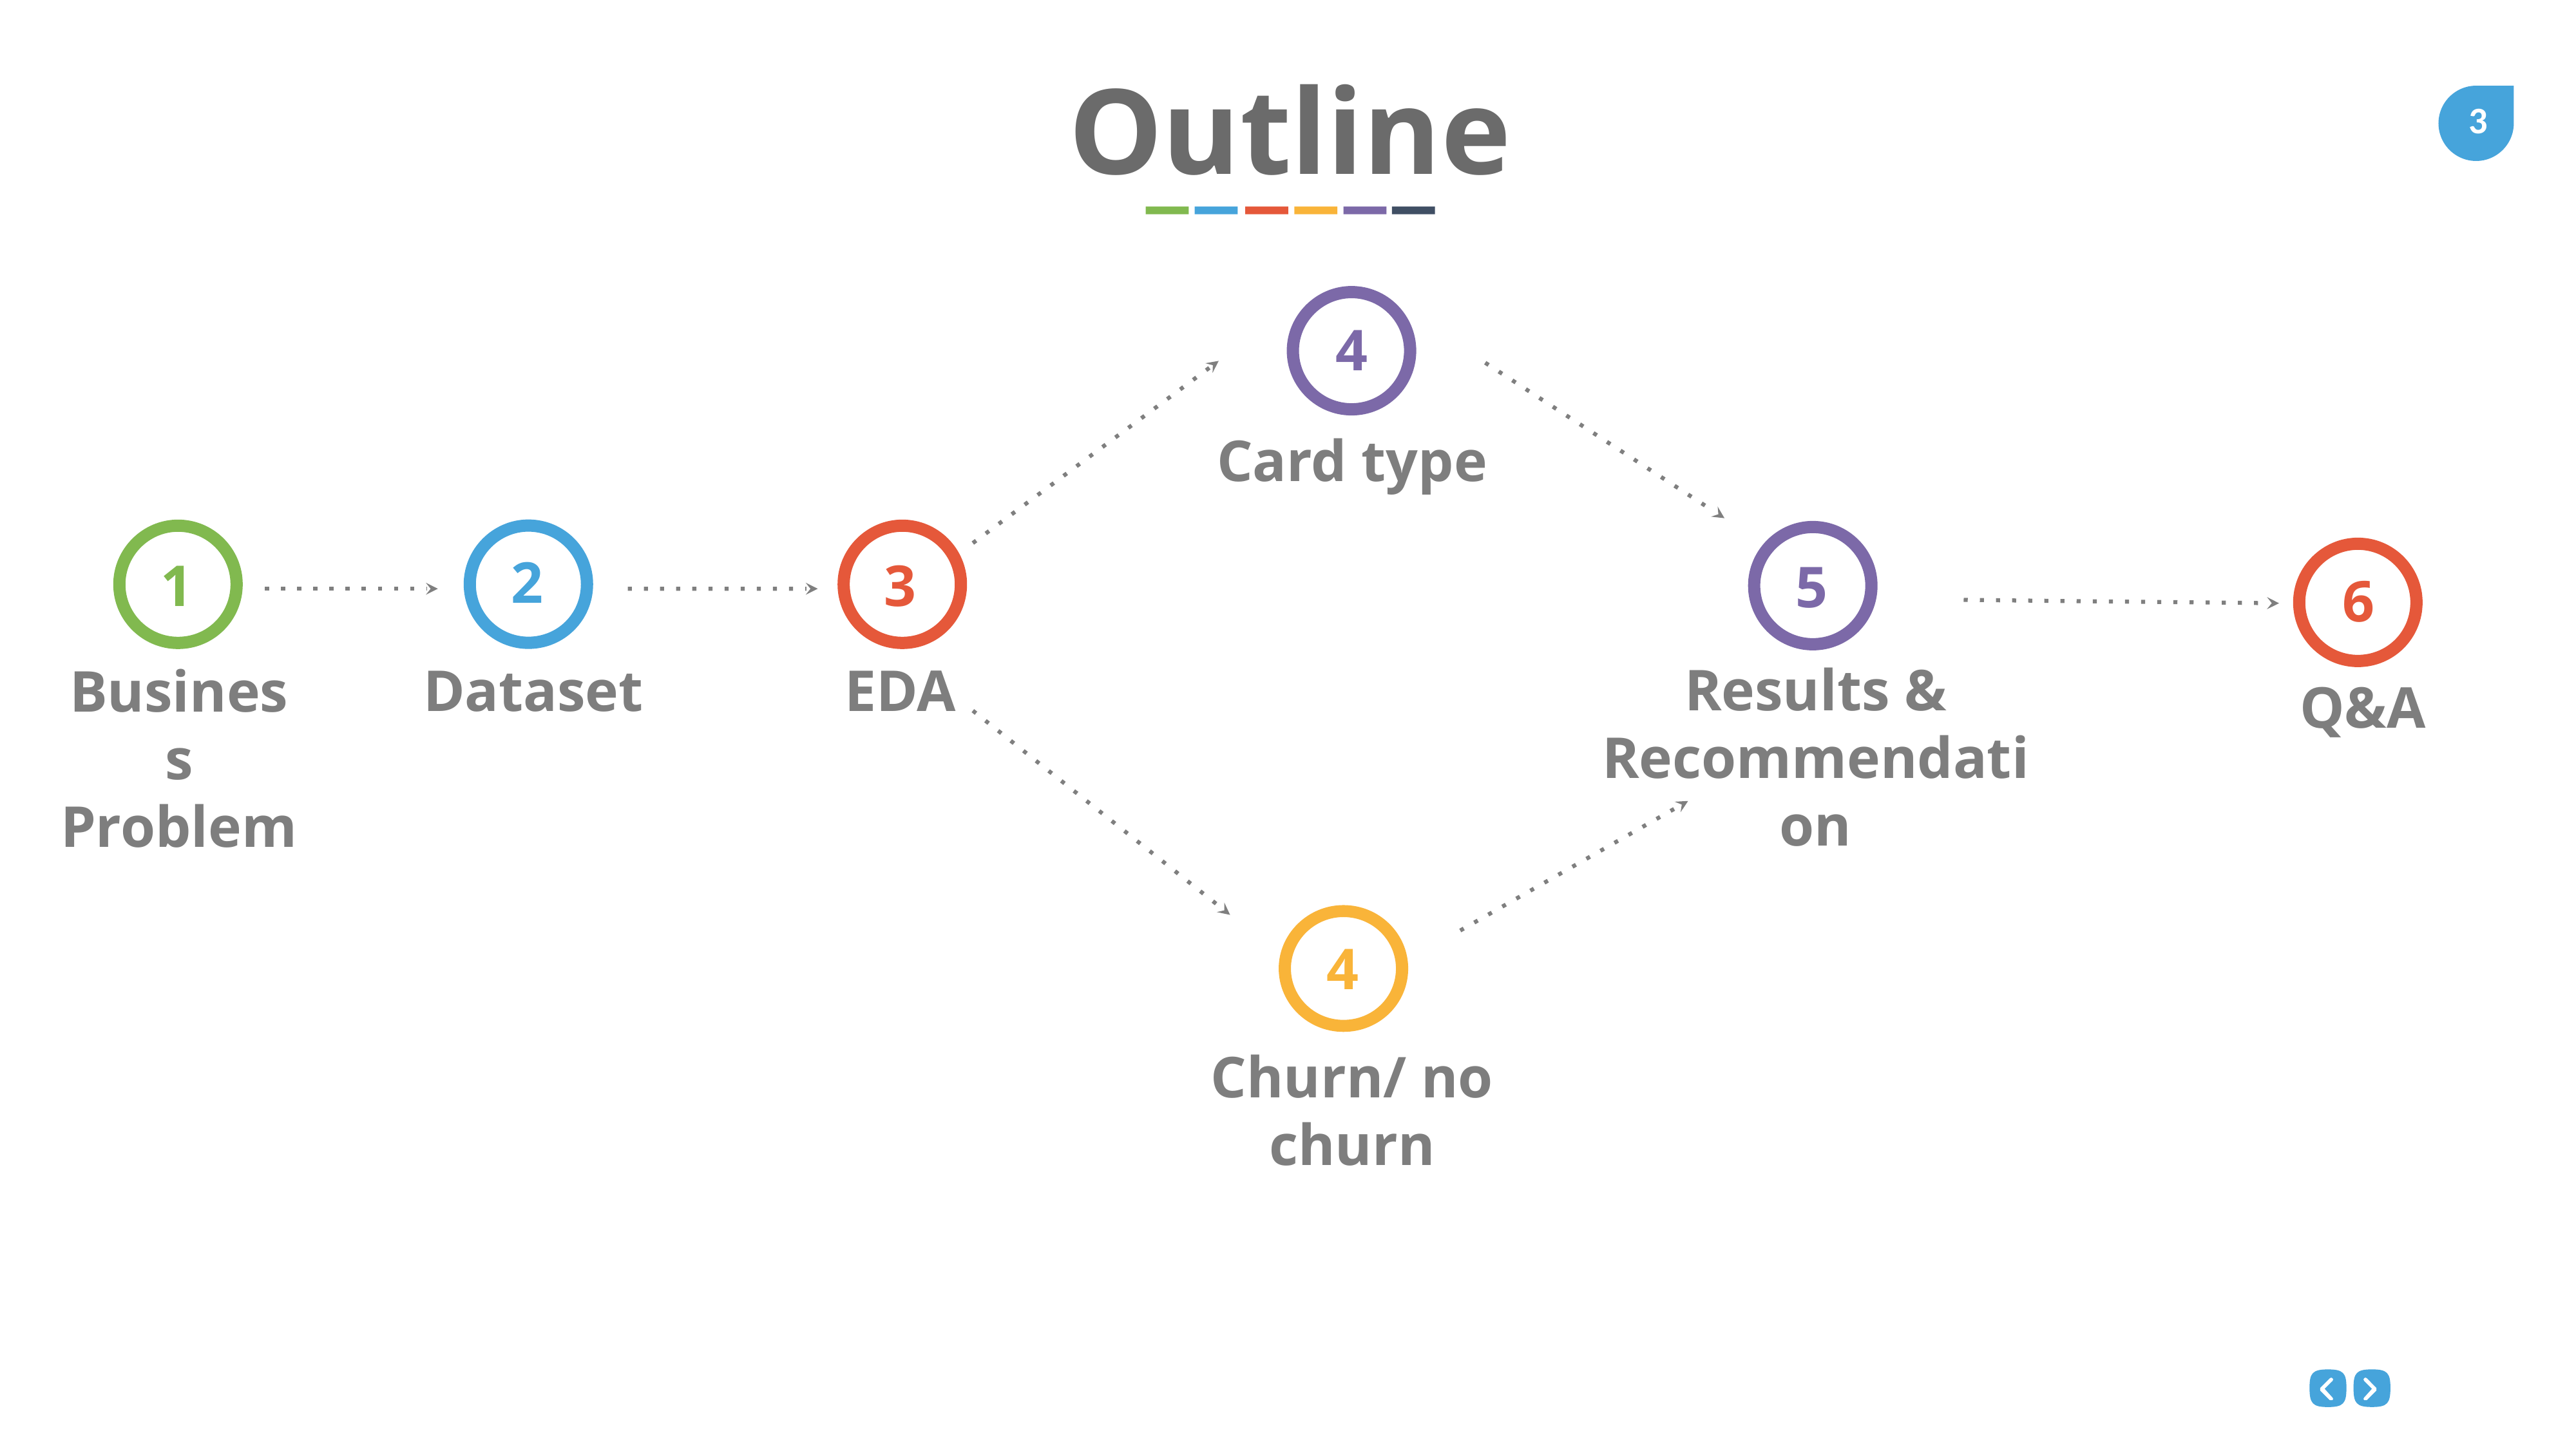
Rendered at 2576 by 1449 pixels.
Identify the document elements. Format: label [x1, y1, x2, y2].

text_box [973, 361, 1219, 544]
text_box [1571, 520, 2060, 801]
text_box [351, 519, 715, 734]
text_box [1460, 800, 1688, 931]
text_box [1485, 362, 1725, 518]
text_box [38, 519, 320, 803]
text_box [1963, 600, 2280, 603]
text_box [716, 519, 1109, 734]
text_box [184, 51, 2397, 214]
text_box [2222, 537, 2503, 750]
text_box [1107, 905, 1597, 1120]
text_box [973, 710, 1230, 915]
text_box [1131, 285, 1574, 504]
